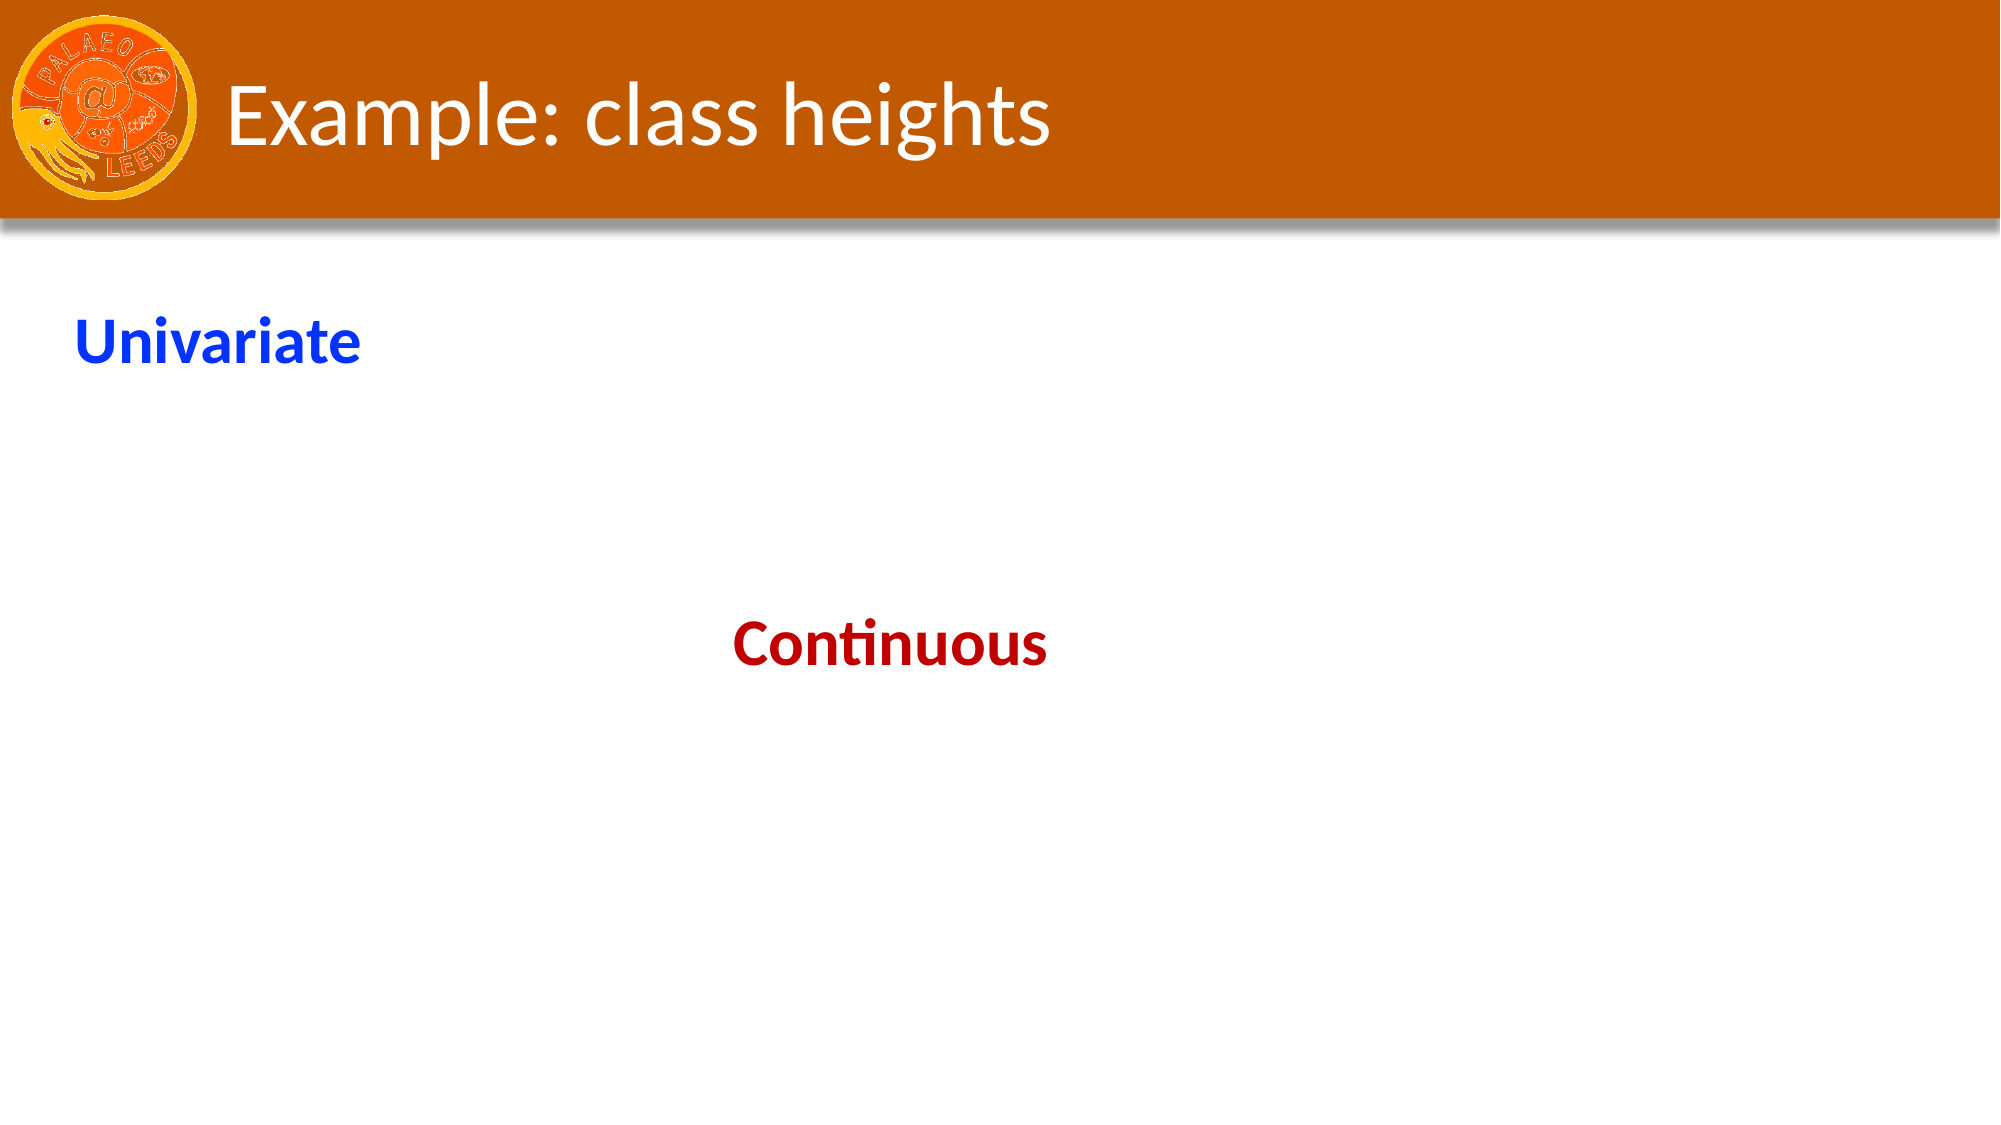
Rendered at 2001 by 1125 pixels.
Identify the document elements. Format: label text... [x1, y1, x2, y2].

text_box [0, 0, 2000, 219]
text_box Univariate [59, 289, 378, 384]
text_box Example: class heights [210, 17, 2000, 201]
text_box Continuous [718, 591, 1064, 687]
picture [11, 15, 197, 200]
